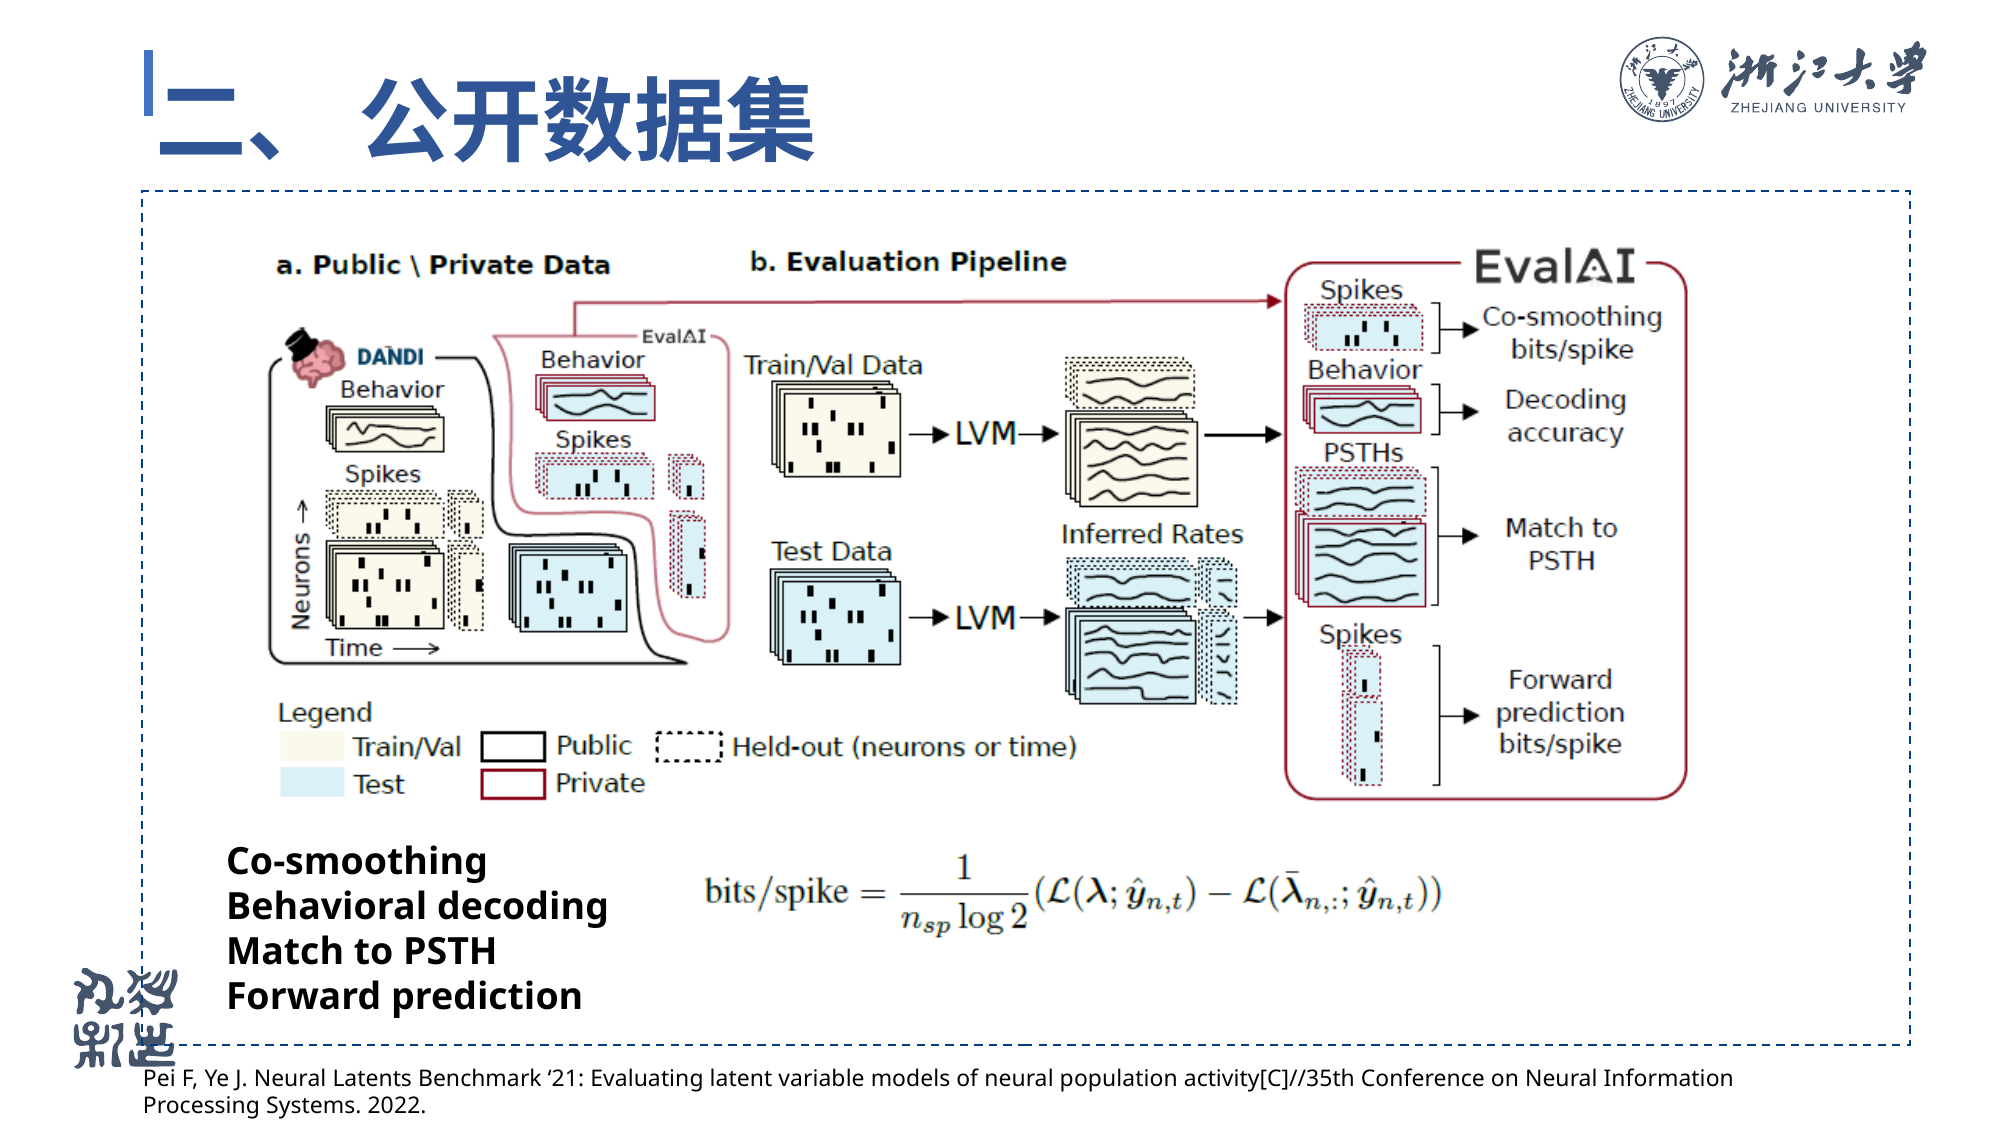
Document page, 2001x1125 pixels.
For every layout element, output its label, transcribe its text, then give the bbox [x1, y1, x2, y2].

text_box 二、 公开数据集 [139, 65, 1631, 184]
text_box Co-smoothing Behavioral decoding Match to PSTH Forward prediction [211, 829, 625, 1025]
text_box [158, 207, 659, 1034]
text_box Pei F, Ye J. Neural Latents Benchmark ‘21: Evaluating latent variable models of neural population activity[C]//35th Conference on Neural Information Processing Systems. 2022. [128, 1055, 1872, 1125]
picture [677, 840, 1471, 944]
picture [226, 207, 1758, 830]
text_box [360, 195, 1915, 930]
text_box [141, 190, 1911, 1046]
